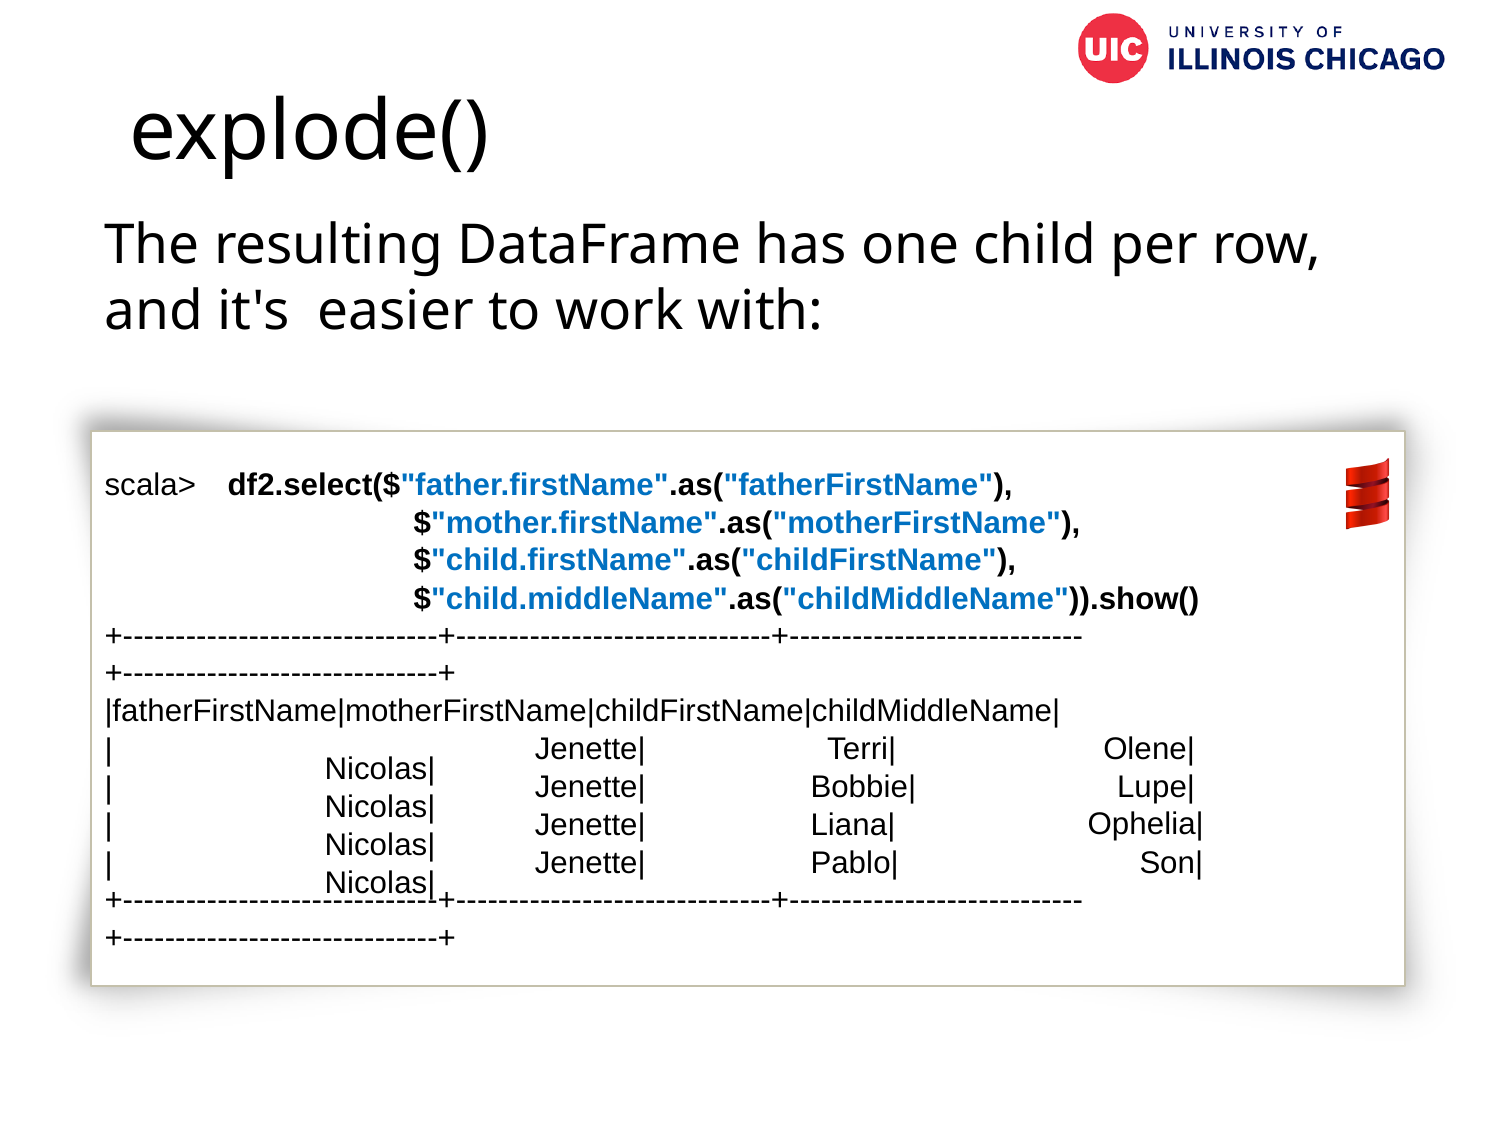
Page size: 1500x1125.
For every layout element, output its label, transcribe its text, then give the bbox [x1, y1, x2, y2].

text_box | | | | [102, 727, 124, 877]
text_box [43, 360, 1456, 1079]
text_box Olene| Lupe| Ophelia| Son| [1066, 727, 1205, 880]
text_box The resulting DataFrame has one child per row, and it's easier to work with: [102, 206, 1328, 341]
text_box [90, 430, 1406, 986]
picture [1076, 11, 1448, 86]
text_box Terri| Bobbie| Liana| Pablo| [808, 727, 929, 877]
text_box [43, 383, 1441, 1022]
text_box +-­‐-­‐-­‐-­‐-­‐-­‐-­‐-­‐-­‐-­‐-­‐-­‐-­‐-­‐-­‐+-­‐-­‐-­‐-­‐-­‐-­‐-­‐-­‐-­‐-­‐-­‐-­‐-­‐-­‐-­‐+-­‐-­‐-­‐-­‐-­‐-­‐-­‐-­‐-­‐-­‐-­‐-­‐-­‐-­‐+-­‐-­‐-­‐-­‐-­‐-­‐-­‐-­‐-­‐-­‐-­‐-­‐-­‐-­‐-­‐+ [102, 877, 1199, 955]
text_box scala> df2.select($"father.firstName".as("fatherFirstName"), $"mother.firstName".as("motherFirstName"), $"child.firstName".as("childFirstName"), $"child.middleName".as("childMiddleName")).show() +-­‐-­‐-­‐-­‐-­‐-­‐-­‐-­‐-­‐-­‐-­‐-­‐-­‐-­‐-­‐+-­‐-­‐-­‐-­‐-­‐-­‐-­‐-­‐-­‐-­‐-­‐-­‐-­‐-­‐-­‐+-­‐-­‐-­‐-­‐-­‐-­‐-­‐-­‐-­‐-­‐-­‐-­‐-­‐-­‐+-­‐-­‐-­‐-­‐-­‐-­‐-­‐-­‐-­‐-­‐-­‐-­‐-­‐-­‐-­‐+ |fatherFirstName|motherFirstName|childFirstName|childMiddleName| [102, 462, 1250, 728]
text_box [1341, 457, 1390, 530]
text_box Jenette| Jenette| Jenette| Jenette| [532, 727, 670, 877]
title explode() [127, 30, 498, 206]
text_box Nicolas| Nicolas| Nicolas| Nicolas| [322, 746, 459, 877]
